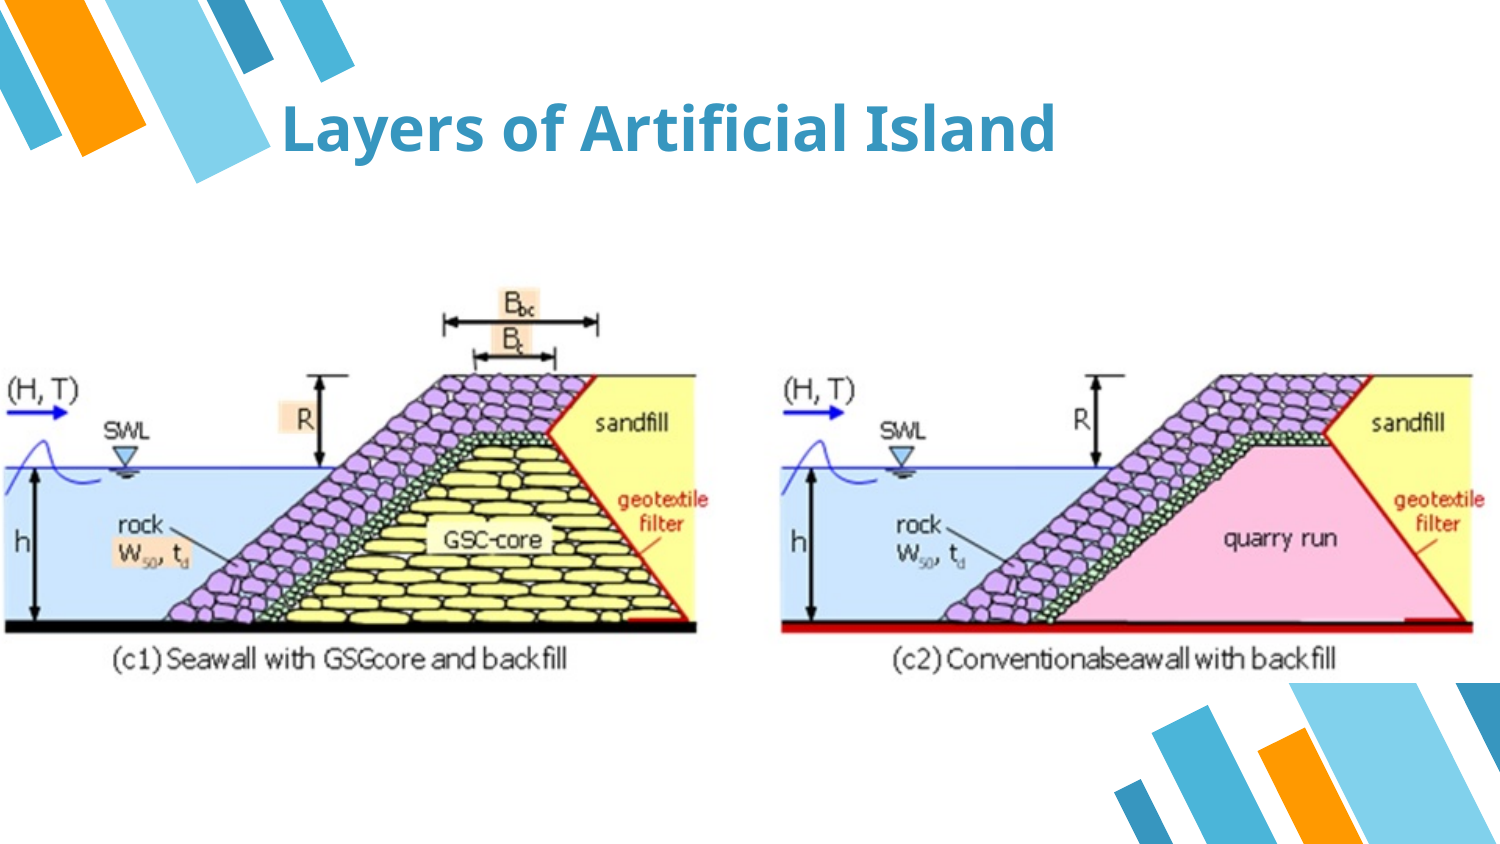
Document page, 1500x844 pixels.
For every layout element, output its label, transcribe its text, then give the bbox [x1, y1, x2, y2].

title Layers of Artificial Island [265, 67, 1303, 180]
picture [0, 268, 1500, 683]
